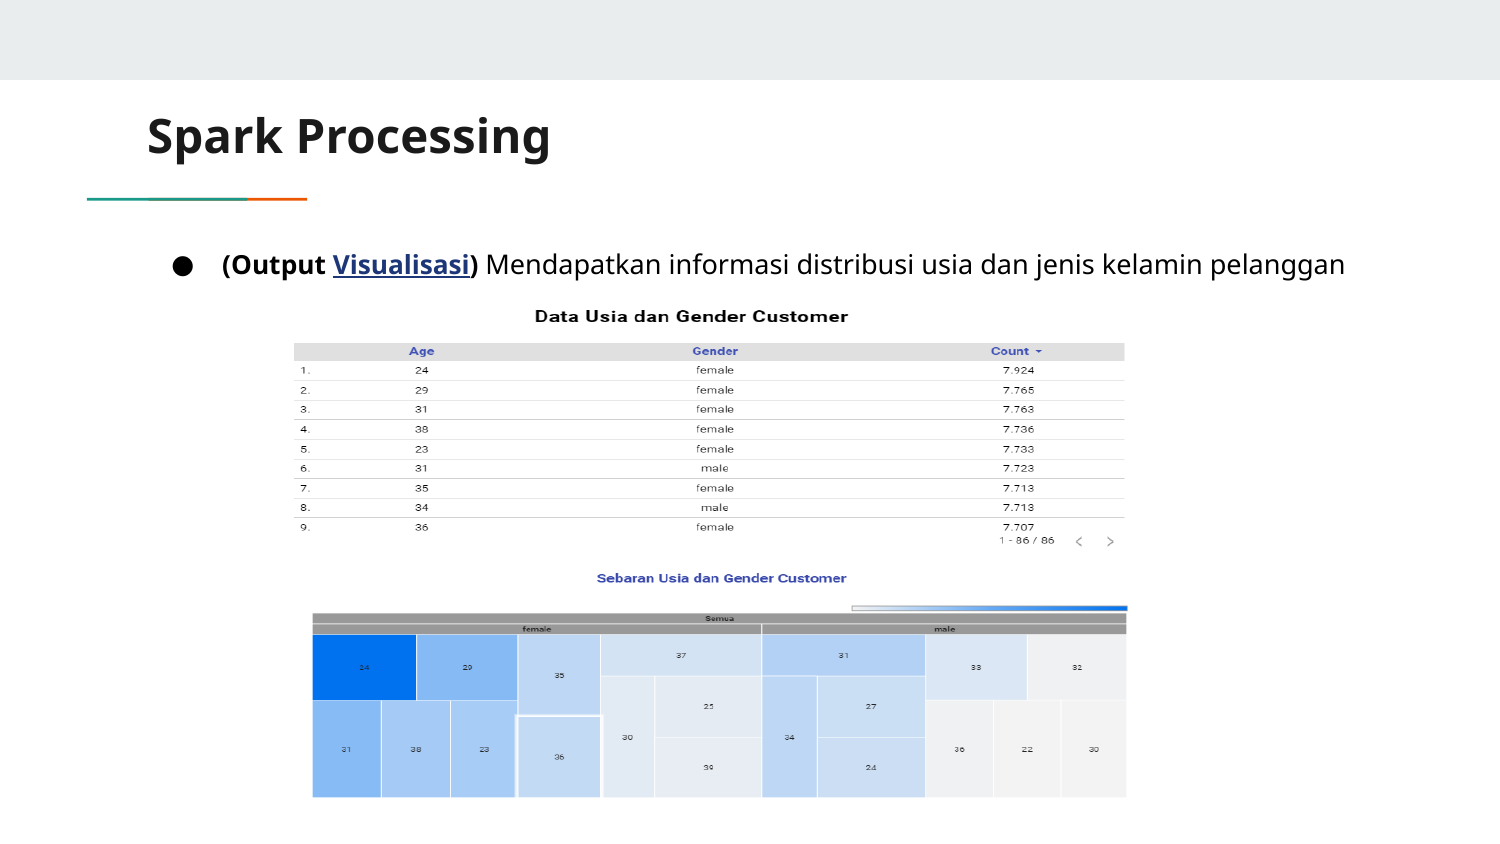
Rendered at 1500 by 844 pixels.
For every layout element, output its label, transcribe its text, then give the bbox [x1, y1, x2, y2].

picture [246, 296, 1161, 811]
title Spark Processing [132, 91, 1394, 179]
list (Output Visualisasi) Mendapatkan informasi distribusi usia dan jenis kelamin pelanggan [132, 231, 1379, 297]
